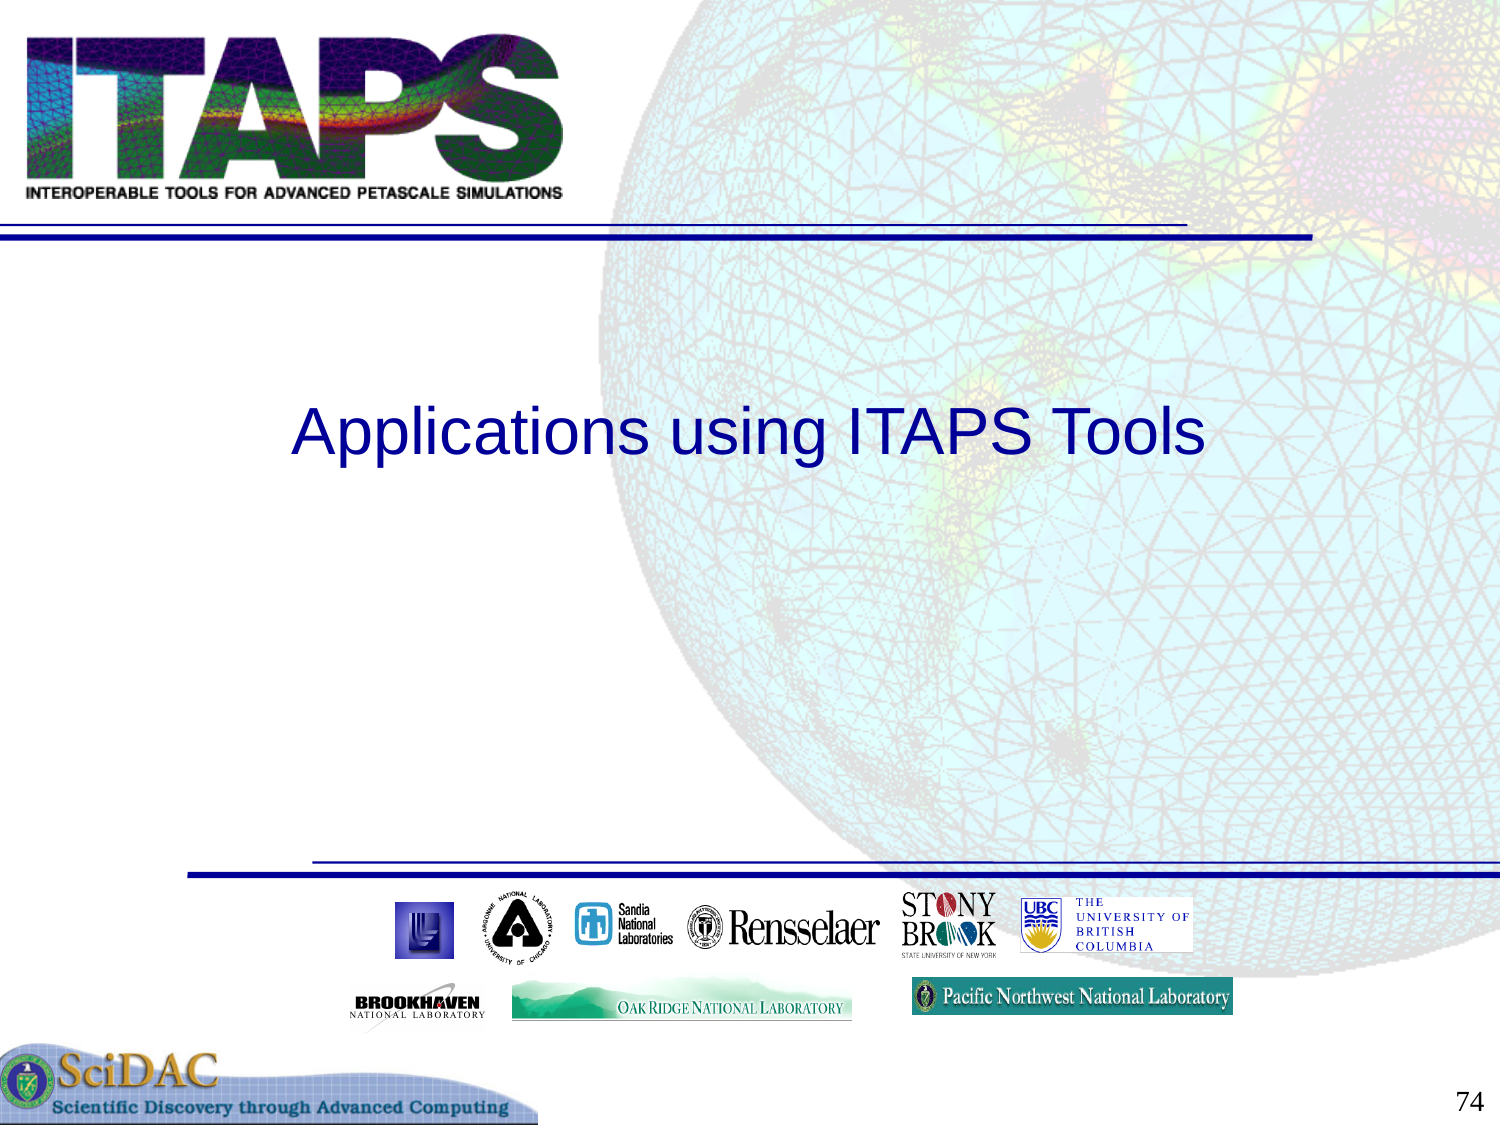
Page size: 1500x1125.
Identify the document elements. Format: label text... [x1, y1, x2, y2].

slide_number 74 [1187, 1074, 1500, 1125]
picture [1020, 897, 1193, 953]
picture [684, 900, 886, 950]
title Applications using ITAPS Tools [112, 287, 1388, 476]
picture [570, 894, 677, 956]
picture [479, 887, 852, 1021]
picture [24, 32, 563, 199]
picture [902, 892, 996, 958]
picture [912, 977, 1233, 1015]
picture [350, 983, 485, 1034]
picture [0, 1042, 538, 1125]
picture [395, 902, 454, 959]
